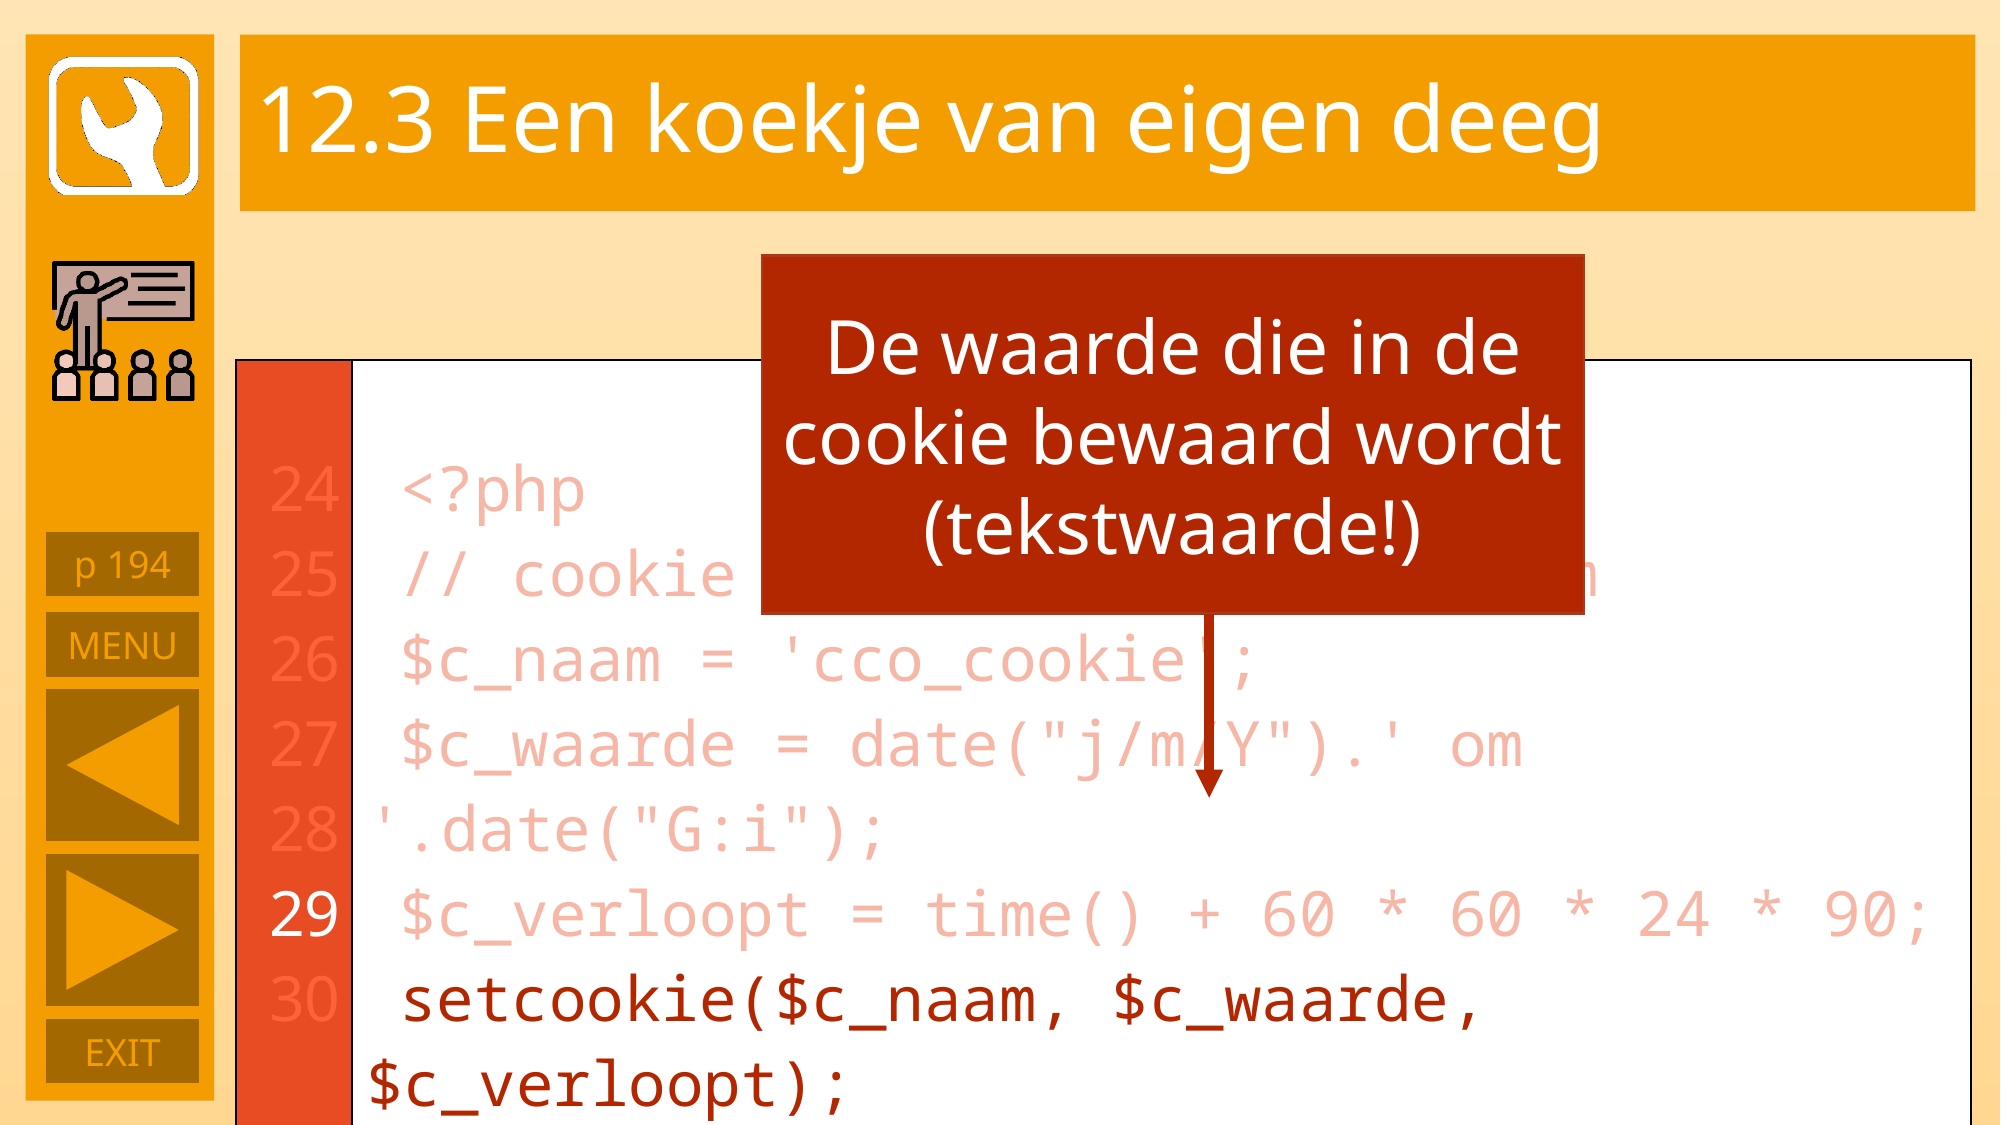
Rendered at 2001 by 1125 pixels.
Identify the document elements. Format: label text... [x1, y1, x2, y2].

table_header <?php // cookie plaatsen met een datum $c_naam = 'cco_cookie'; $c_waarde = date("j/m/Y").' om '.date("G:i"); $c_verloopt = time() + 60 * 60 * 24 * 90; setcookie($c_naam, $c_waarde, $c_verloopt); ?> [353, 361, 1970, 1125]
picture [47, 256, 198, 405]
text_box [25, 33, 215, 1102]
text_box [1976, 172, 2000, 176]
text_box [1976, 193, 2000, 199]
title 12.3 Een koekje van eigen deeg [240, 34, 1976, 212]
text_box EXIT [46, 1019, 199, 1083]
text_box [65, 868, 181, 992]
text_box p 194 [46, 532, 199, 596]
text_box [0, 172, 25, 176]
text_box MENU [46, 612, 199, 677]
text_box [1585, 352, 2000, 360]
text_box [46, 689, 199, 841]
text_box De waarde die in de cookie bewaard wordt (tekstwaarde!) [761, 254, 1585, 615]
text_box [215, 352, 761, 360]
picture [47, 55, 199, 195]
text_box [64, 703, 180, 827]
text_box [215, 172, 240, 176]
text_box [215, 193, 240, 199]
text_box [215, 766, 235, 773]
text_box [0, 352, 25, 360]
text_box [0, 766, 25, 773]
text_box [46, 854, 199, 1006]
text_box [0, 193, 25, 199]
text_box [1972, 766, 2000, 773]
table_header 24 25 26 27 28 29 30 [237, 361, 351, 1125]
